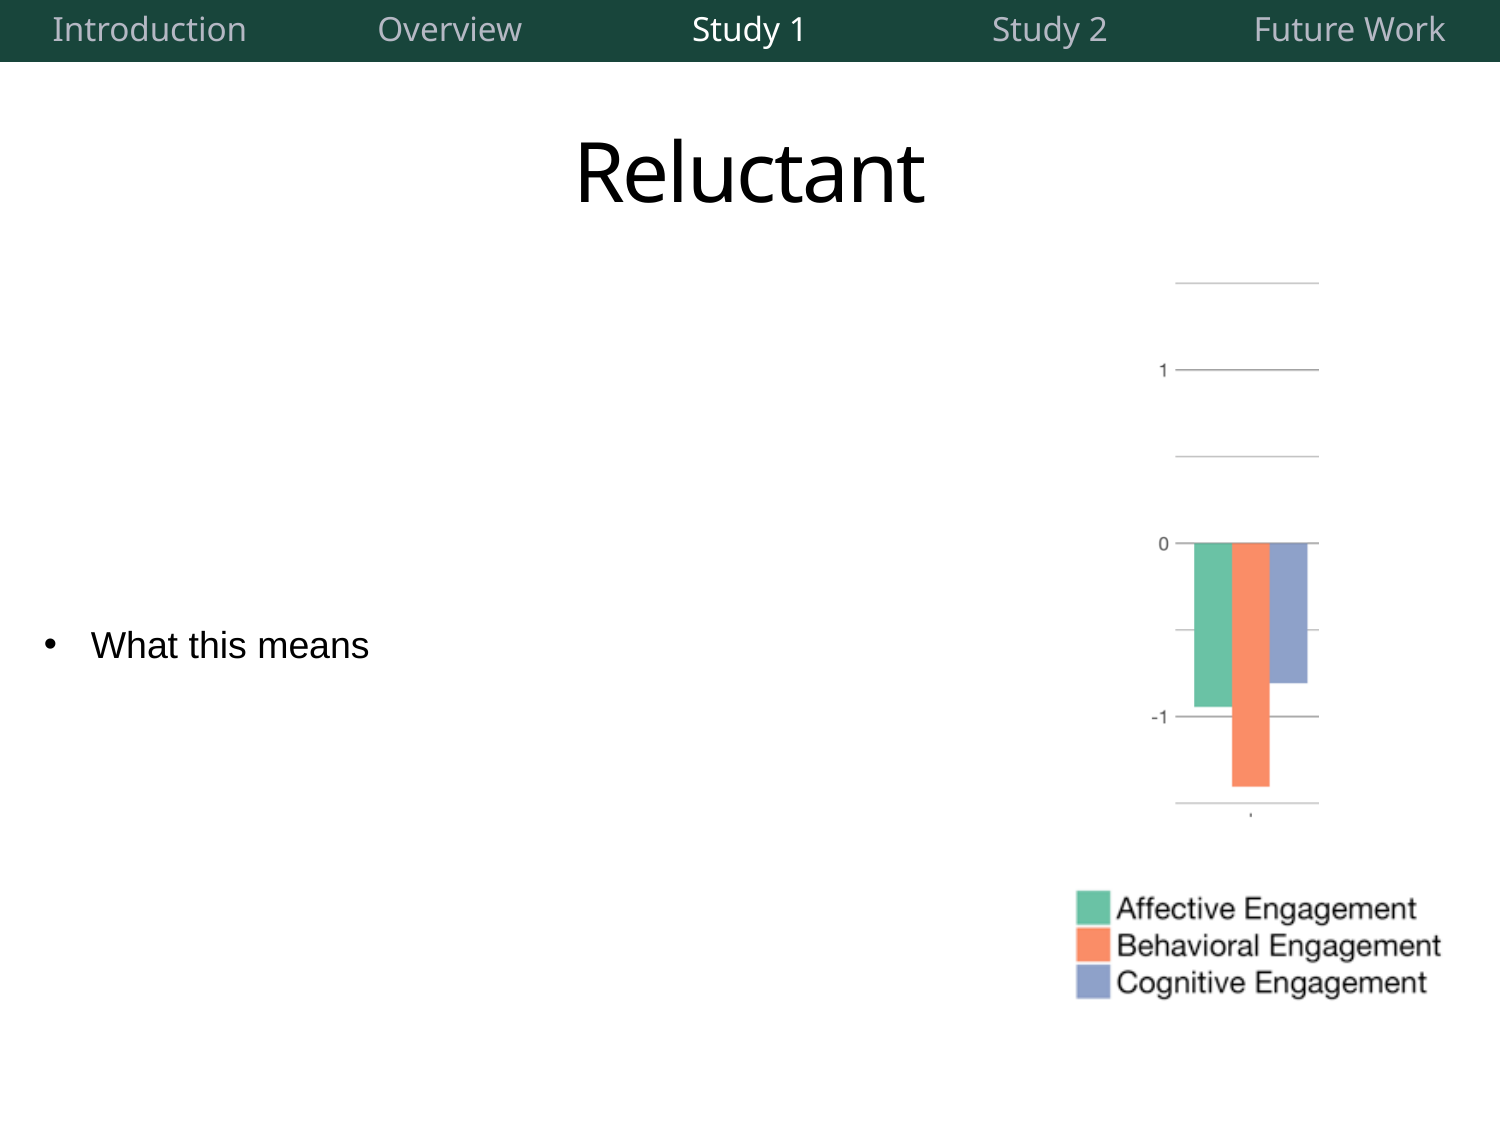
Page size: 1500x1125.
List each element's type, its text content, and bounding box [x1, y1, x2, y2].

table_header Study 1 [600, 0, 900, 62]
picture [1054, 196, 1465, 1087]
table_header Overview [300, 0, 600, 62]
table_header Future Work [1200, 0, 1500, 62]
table_header Study 2 [900, 0, 1200, 62]
table_header Introduction [0, 0, 300, 62]
text_box What this means [29, 614, 849, 719]
title Reluctant [75, 87, 1425, 250]
